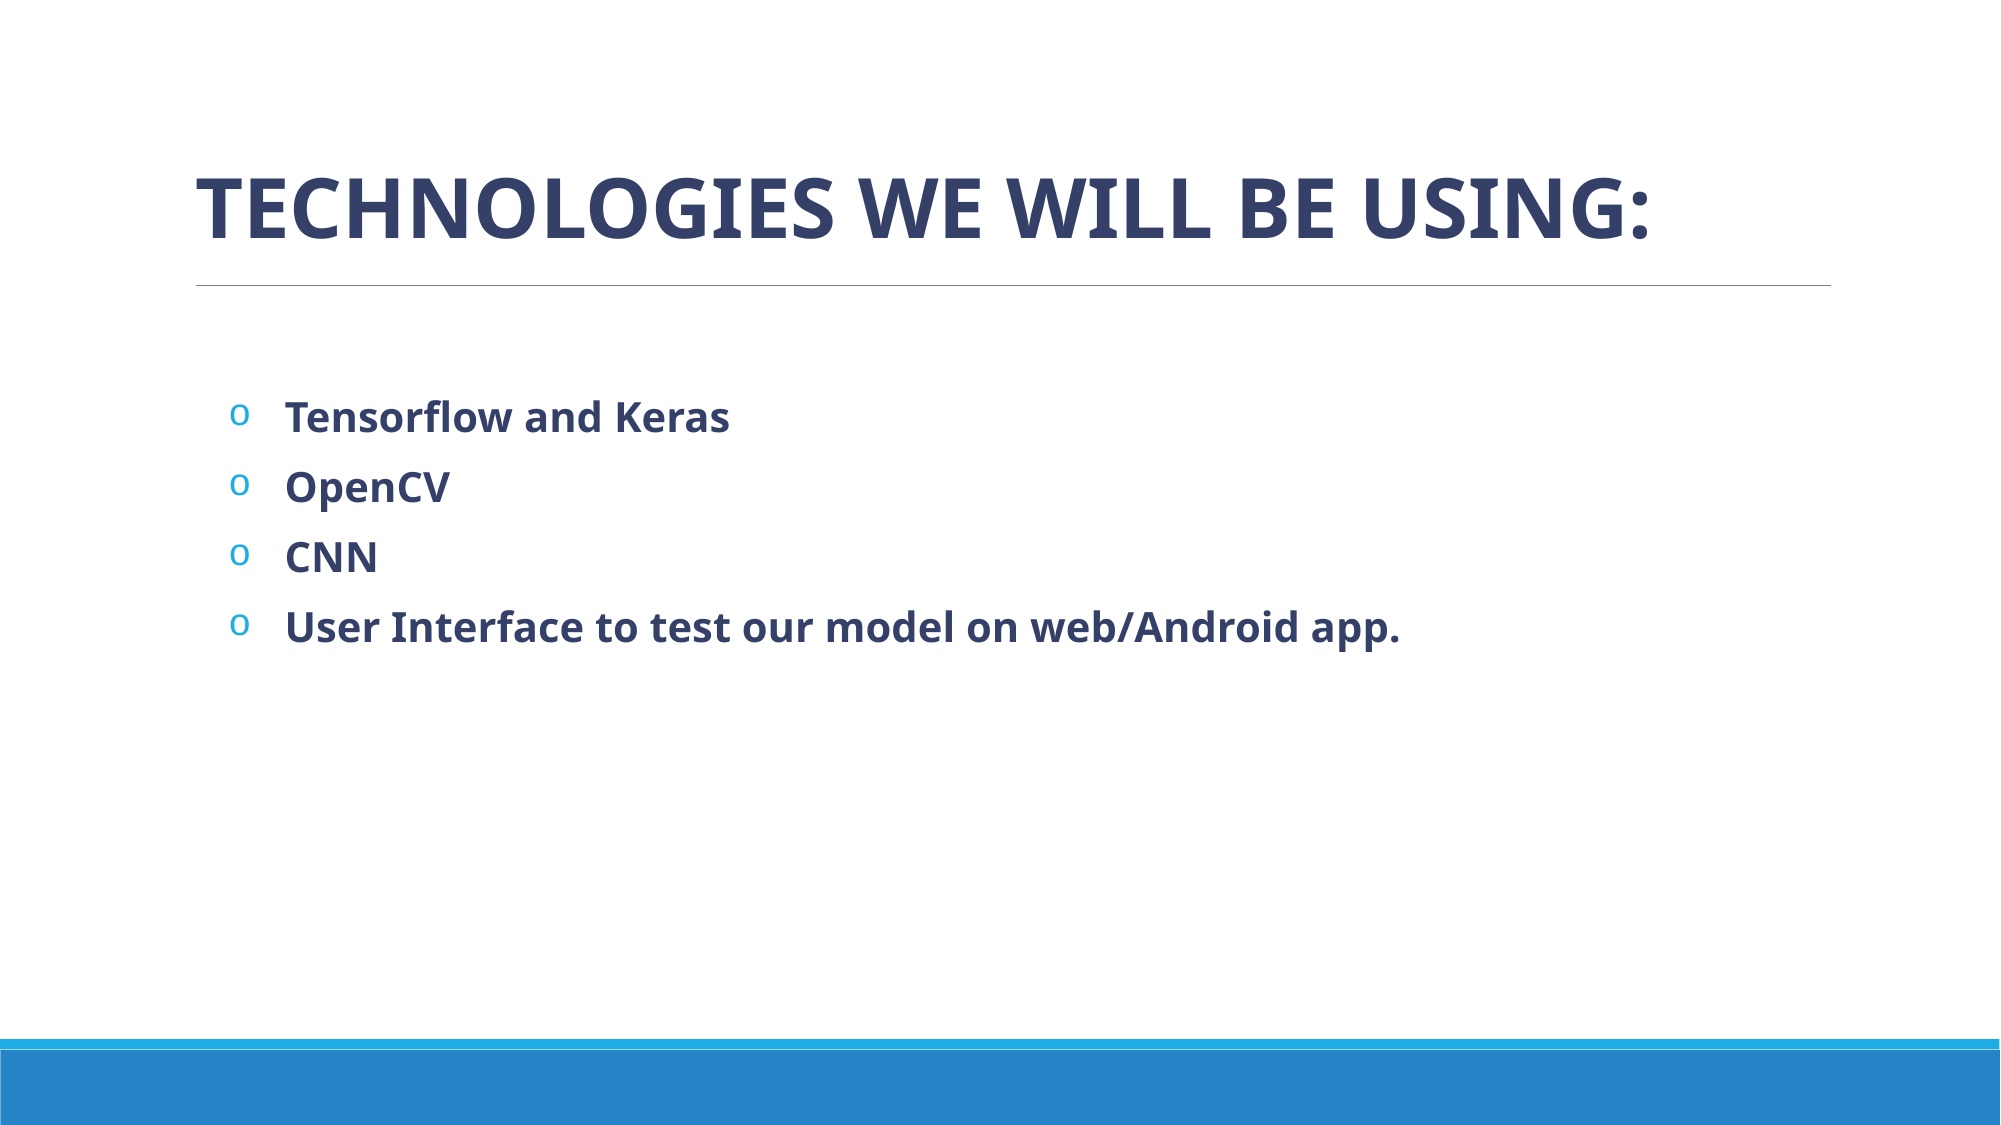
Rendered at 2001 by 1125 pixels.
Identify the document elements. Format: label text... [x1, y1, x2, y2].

title Technologies we will be using: [180, 125, 1830, 302]
list Tensorflow and Keras OpenCV CNN User Interface to test our model on web/Android app. [180, 302, 1830, 963]
